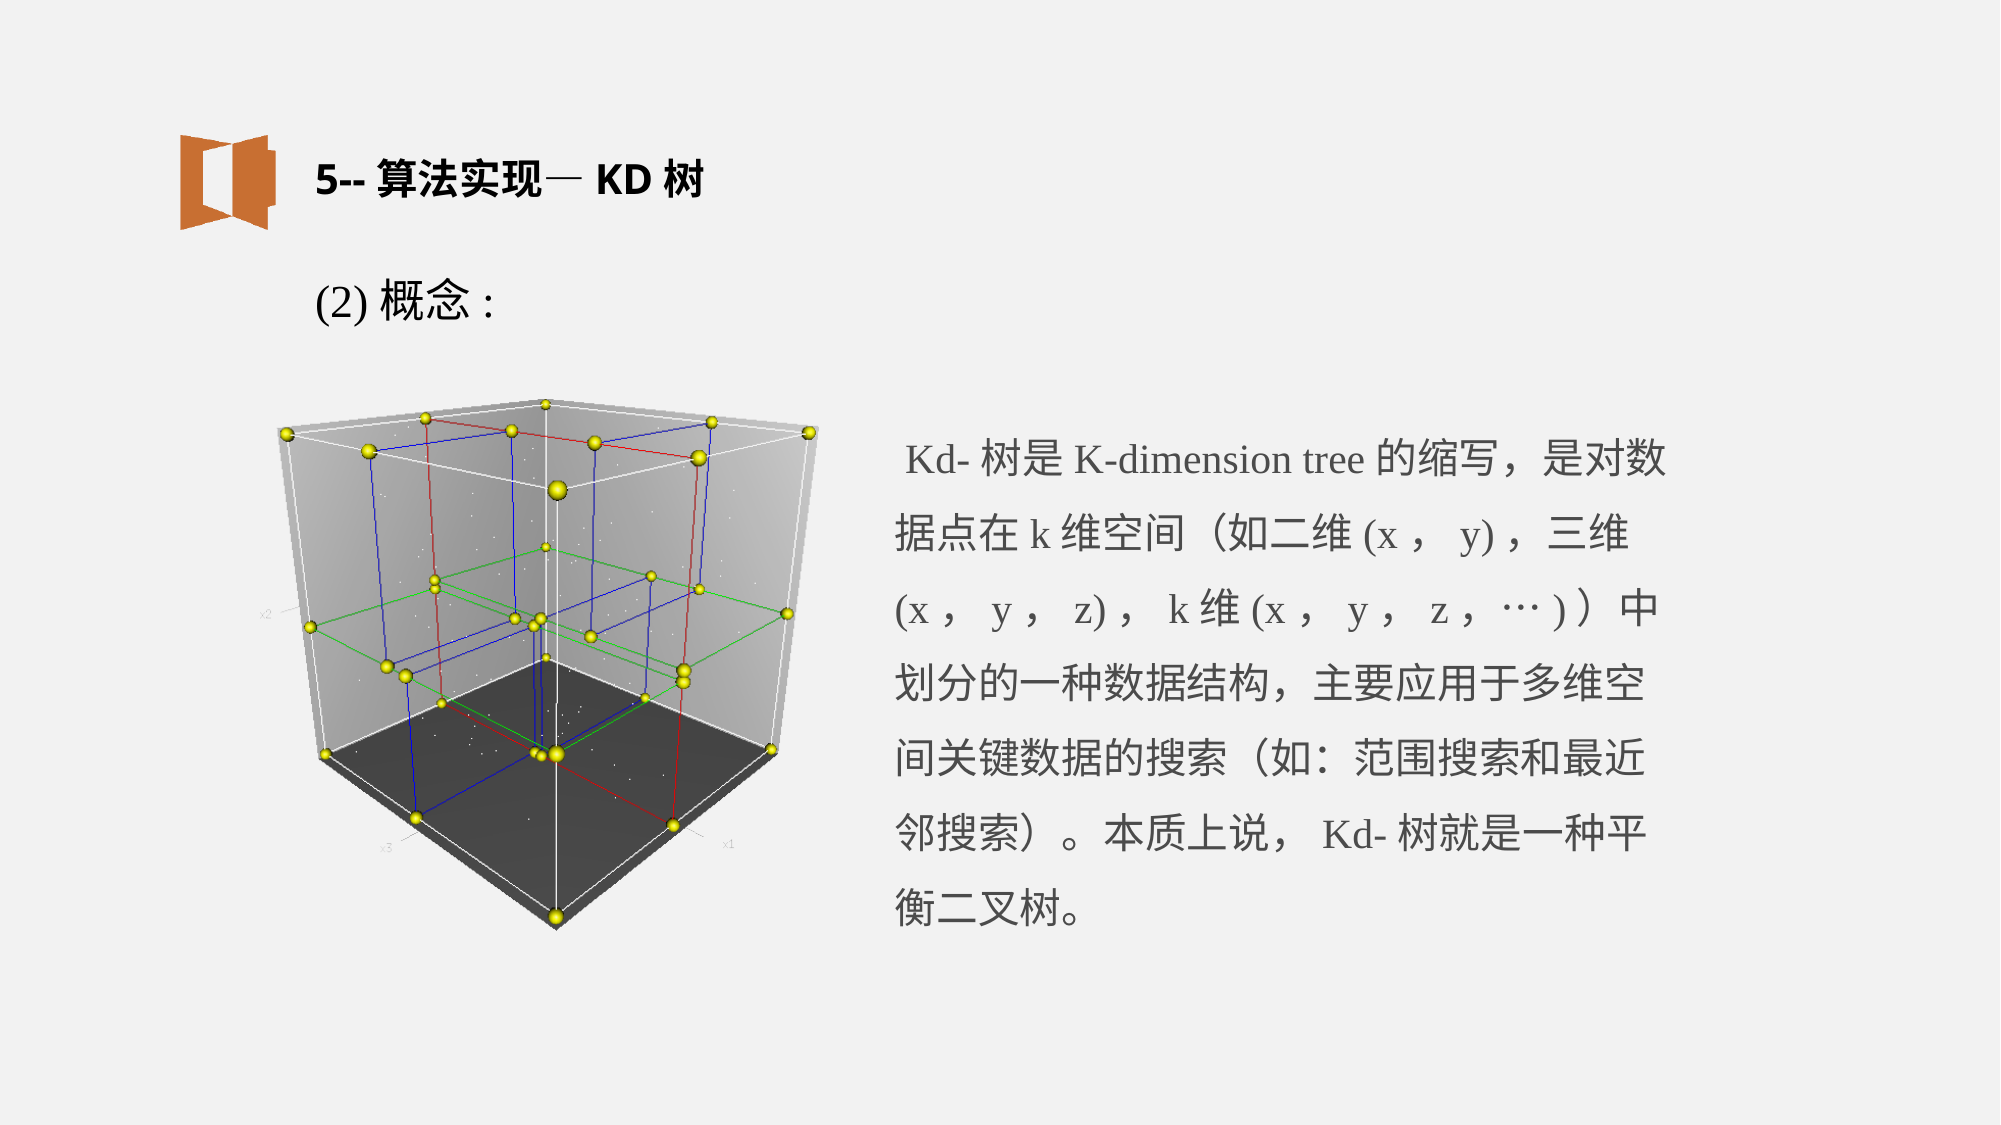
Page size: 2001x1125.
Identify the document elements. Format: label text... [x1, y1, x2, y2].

picture [260, 399, 819, 931]
text_box Kd-树是K-dimension tree的缩写，是对数据点在k维空间（如二维(x，y)，三维(x，y，z)，k维(x，y，z，…)）中划分的一种数据结构，主要应用于多维空间关键数据的搜索（如：范围搜索和最近邻搜索）。本质上说，Kd-树就是一种平衡二叉树。 [879, 399, 1689, 939]
picture [174, 129, 281, 236]
text_box 5--算法实现—KD树 [300, 145, 939, 210]
text_box (2)概念: [300, 236, 1654, 334]
